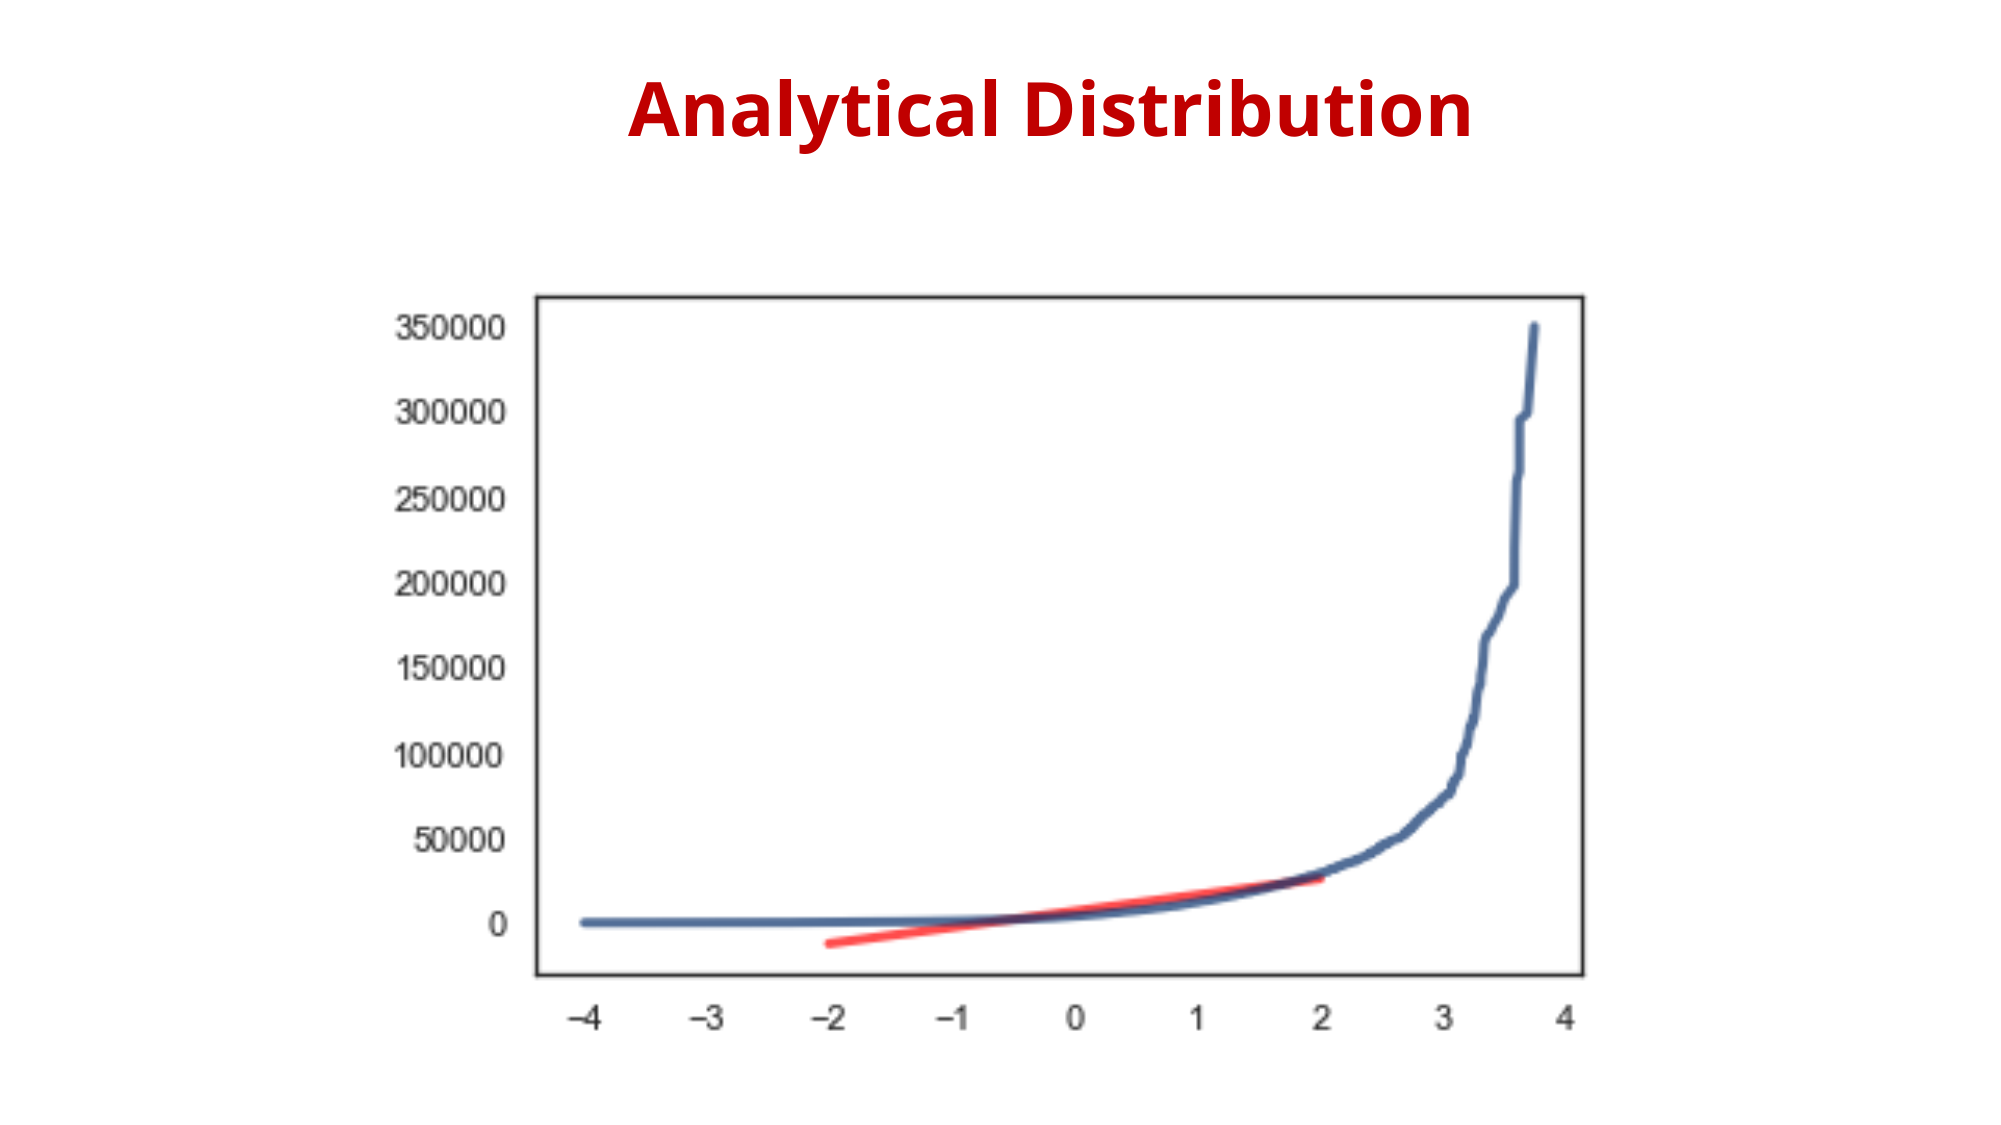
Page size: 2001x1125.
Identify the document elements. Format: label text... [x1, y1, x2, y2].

picture [371, 275, 1604, 1059]
text_box Analytical Distribution [613, 53, 1491, 159]
